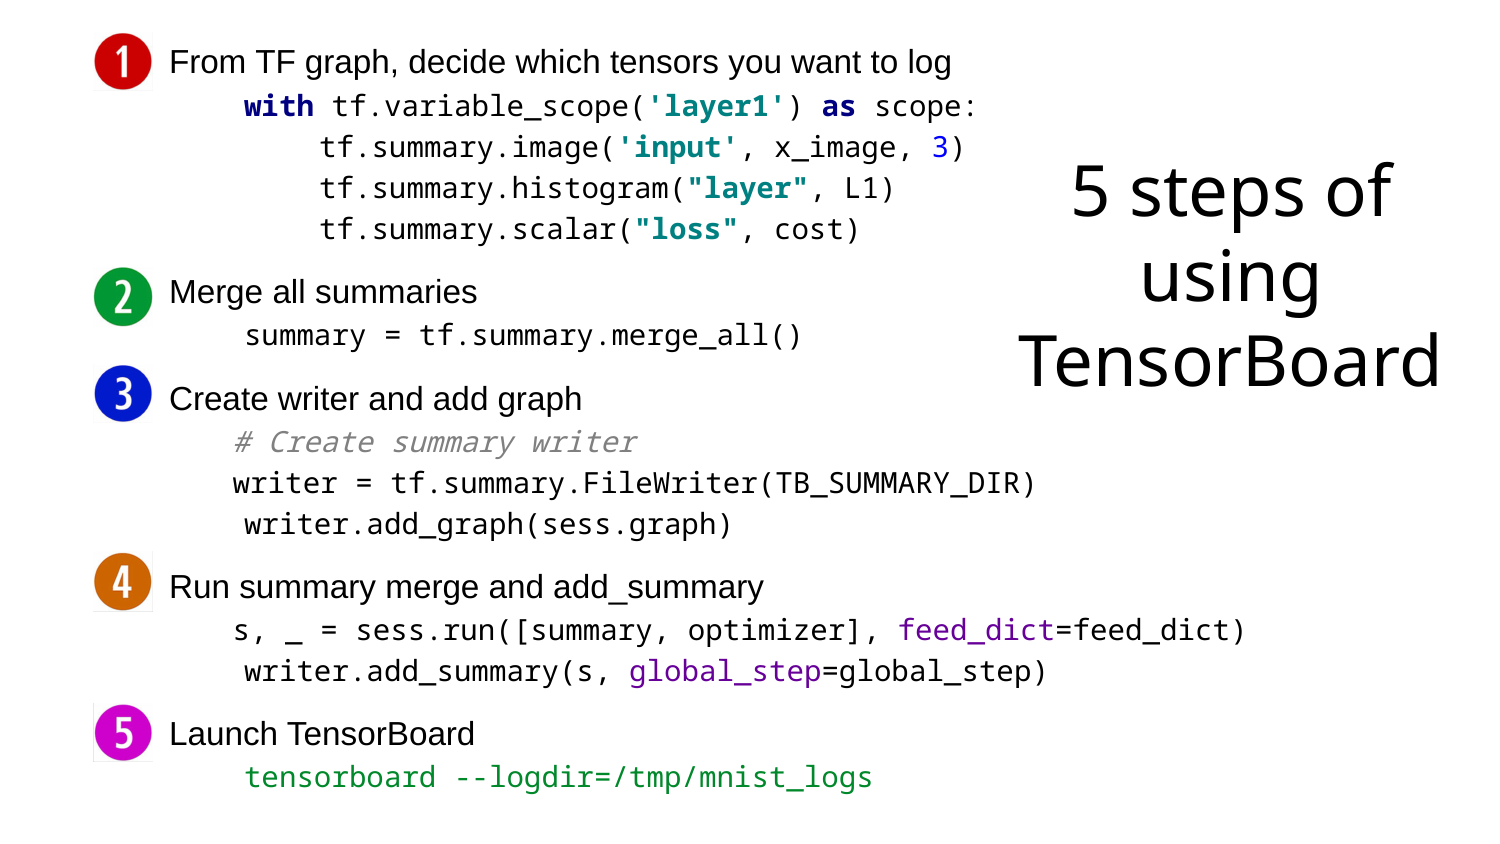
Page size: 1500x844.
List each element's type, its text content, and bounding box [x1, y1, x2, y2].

picture [93, 702, 153, 763]
picture [93, 363, 153, 423]
list From TF graph, decide which tensors you want to log with tf.variable_scope('layer1') as scope: tf.summary.image('input', x_image, 3) tf.summary.histogram("layer", L1) tf.summary.scalar("loss", cost) Merge all summaries summary = tf.summary.merge_all() Create writer and add graph # Create summary writer writer = tf.summary.FileWriter(TB_SUMMARY_DIR) writer.add_graph(sess.graph) Run summary merge and add_summary s, _ = sess.run([summary, optimizer], feed_dict=feed_dict) writer.add_summary(s, global_step=global_step) Launch TensorBoard tensorboard --logdir=/tmp/mnist_logs [164, 32, 1300, 802]
picture [93, 551, 153, 612]
picture [93, 32, 153, 91]
title 5 steps of using TensorBoard [1300, 168, 1488, 379]
picture [93, 267, 153, 327]
